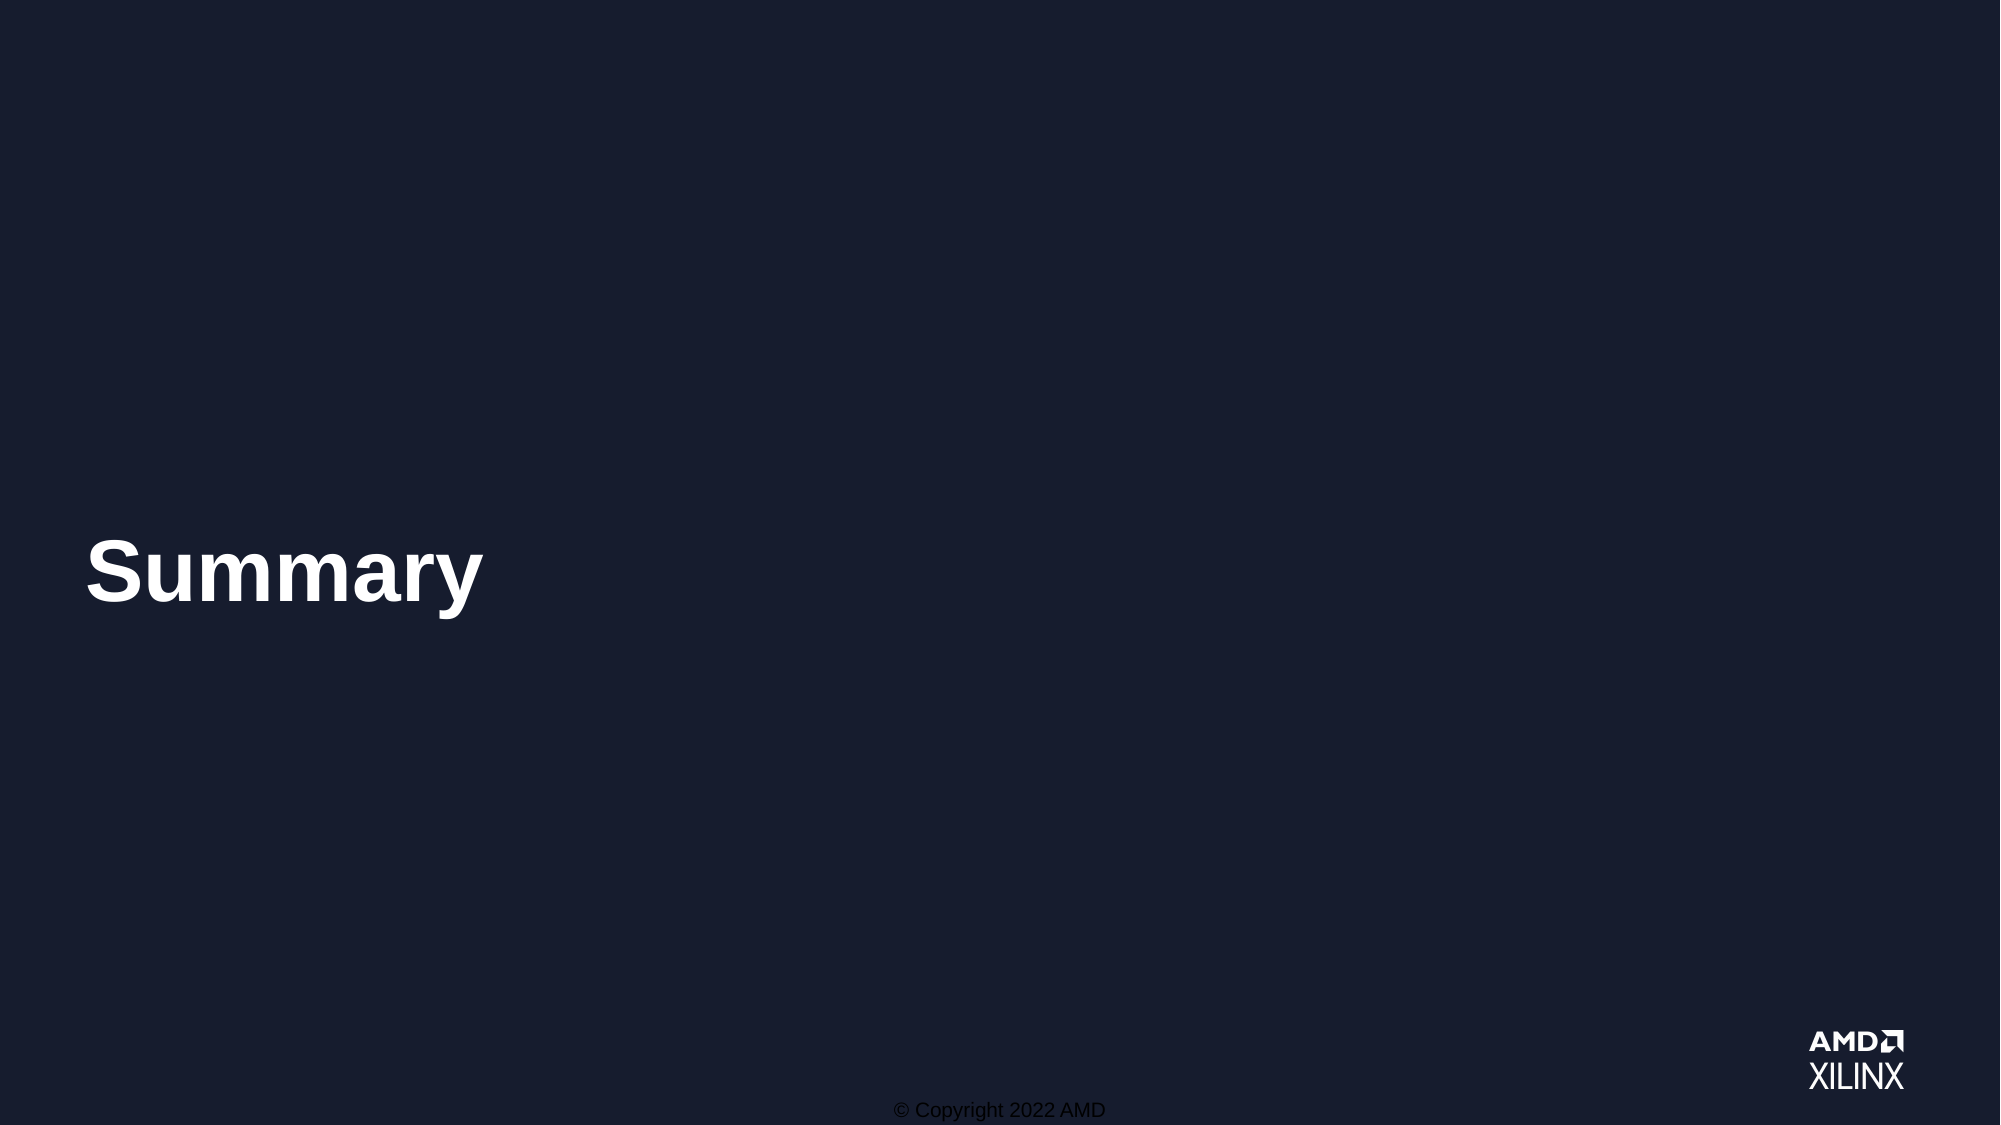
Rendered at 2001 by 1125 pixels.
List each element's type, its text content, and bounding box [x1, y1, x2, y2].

title Summary [70, 512, 1891, 628]
picture [1809, 1030, 1904, 1089]
